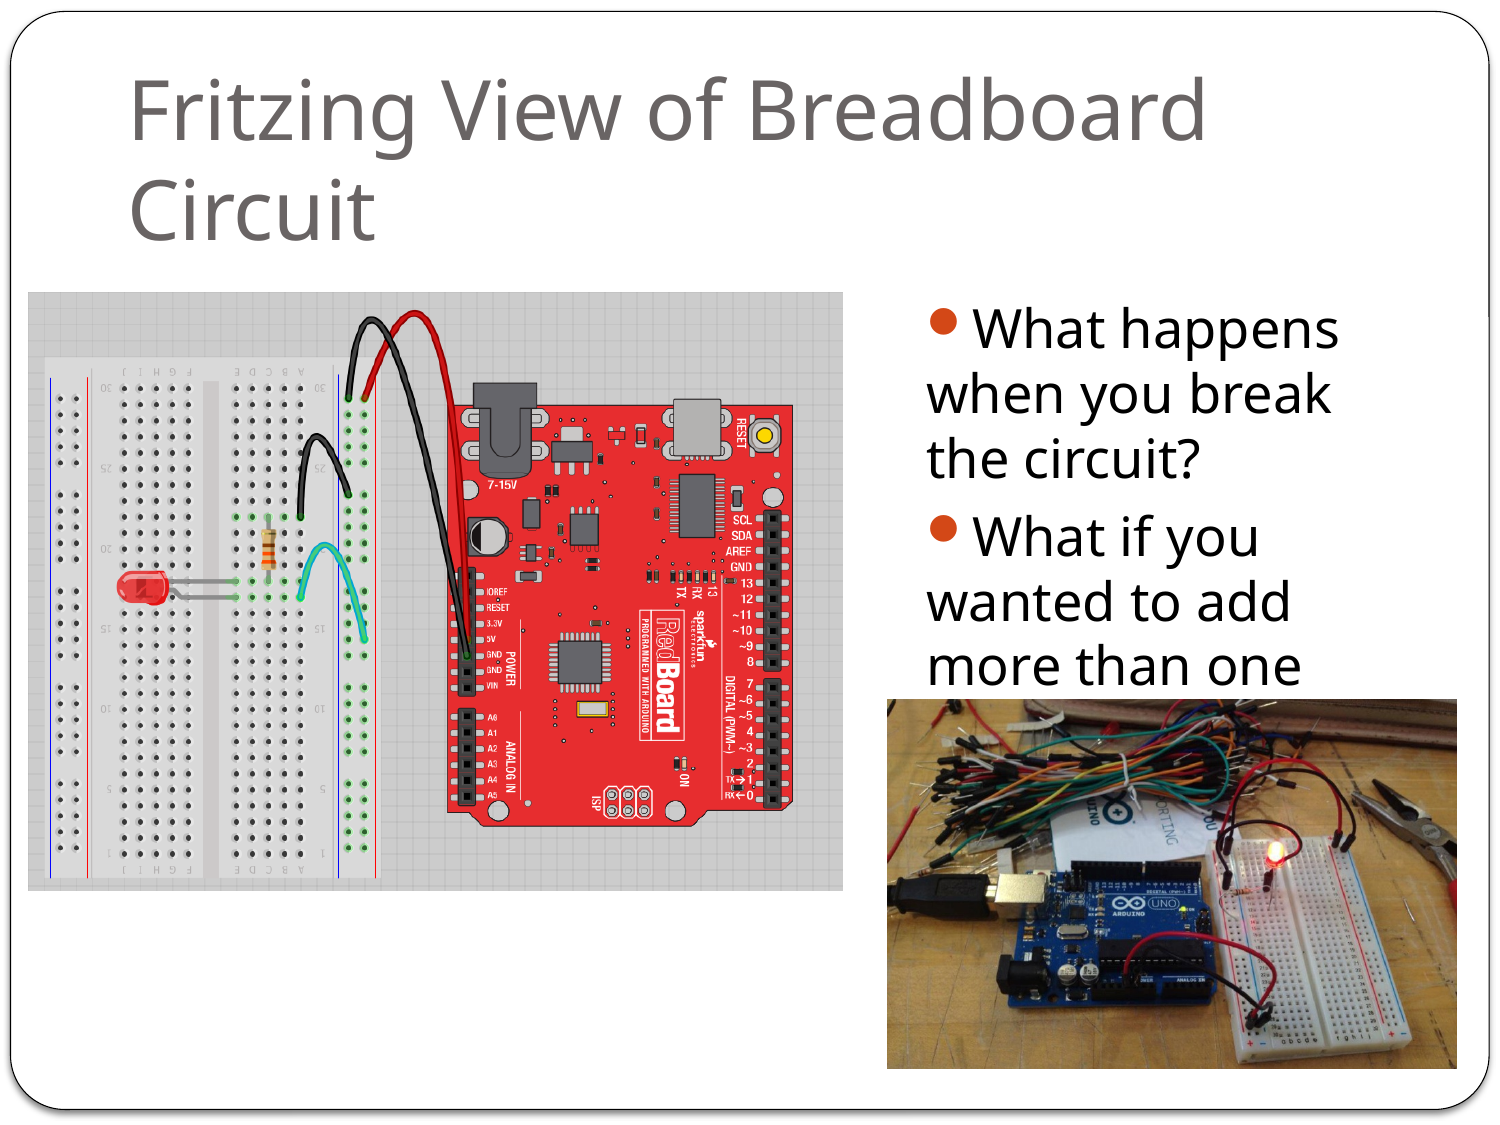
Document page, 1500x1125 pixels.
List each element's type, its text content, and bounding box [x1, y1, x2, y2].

text_box Fritzing View of Breadboard Circuit [112, 50, 1388, 238]
text_box What happens when you break the circuit? What if you wanted to add more than one LED? [911, 287, 1419, 698]
picture [27, 292, 843, 891]
picture [887, 699, 1457, 1069]
